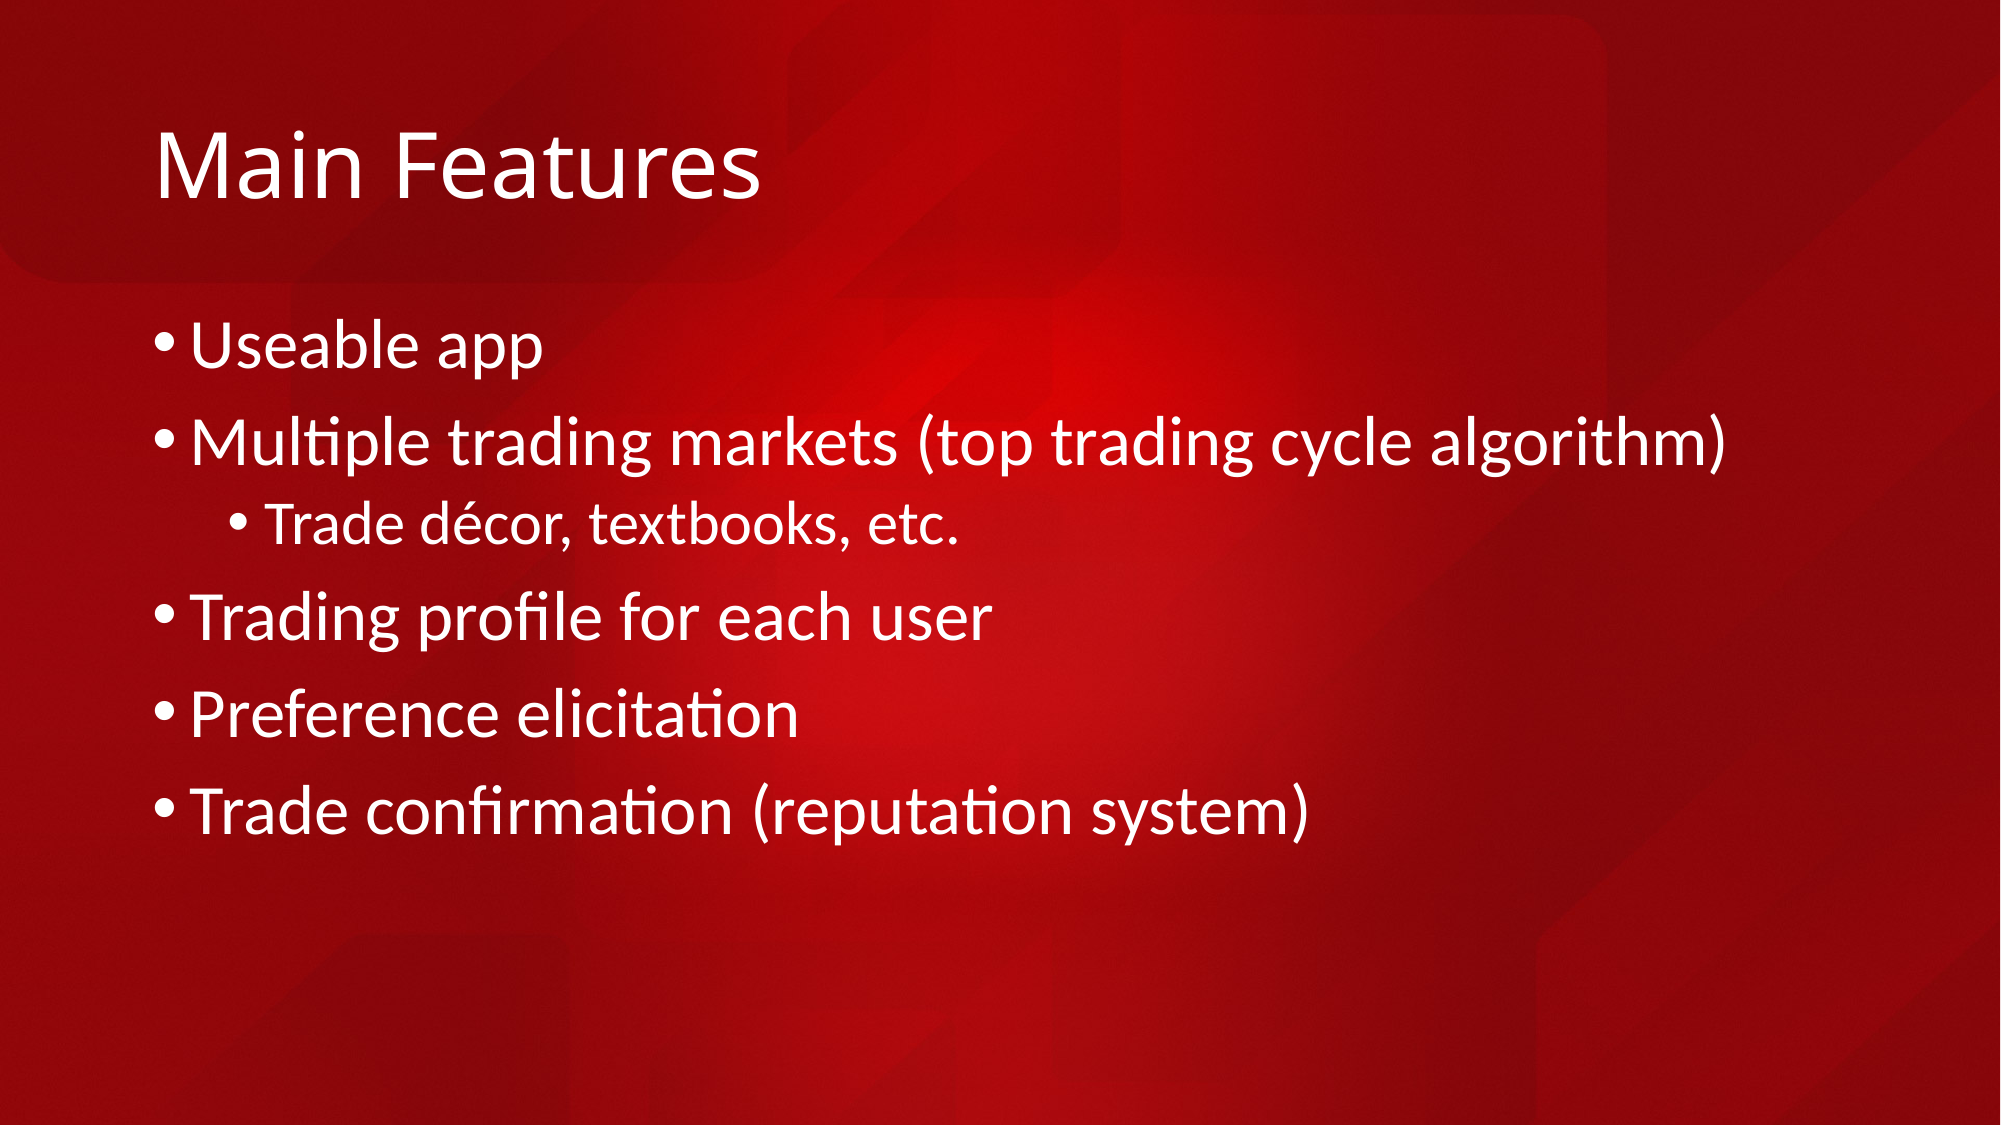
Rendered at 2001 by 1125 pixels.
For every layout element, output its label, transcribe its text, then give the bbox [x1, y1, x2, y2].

title Main Features [137, 59, 1863, 278]
list Useable app Multiple trading markets (top trading cycle algorithm) Trade décor, textbooks, etc. Trading profile for each user Preference elicitation Trade confirmation (reputation system) [137, 299, 1863, 1014]
picture [0, 0, 2001, 1125]
